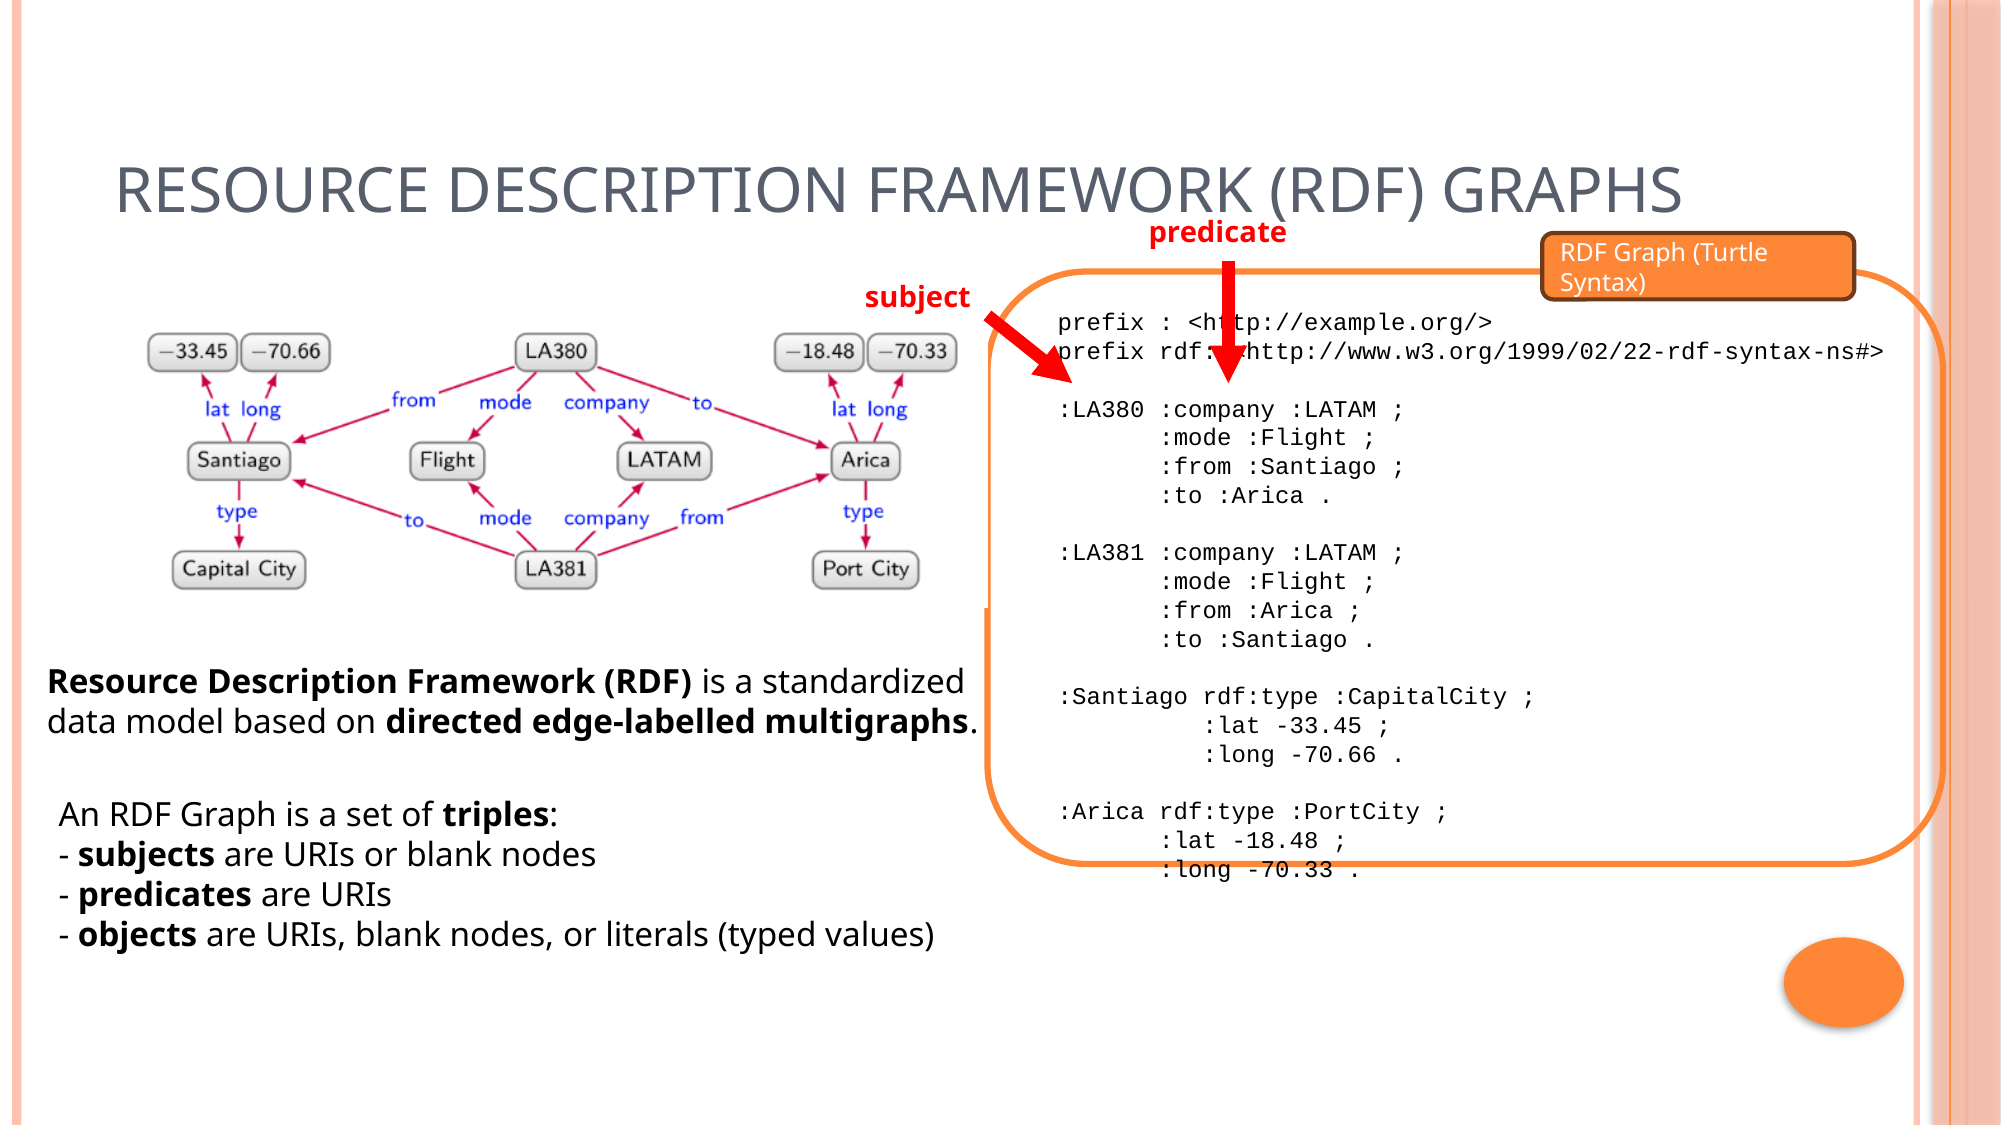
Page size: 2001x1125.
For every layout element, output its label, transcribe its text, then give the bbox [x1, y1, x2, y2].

title Resource Description Framework (RDF) Graphs [99, 45, 1734, 233]
text_box An RDF Graph is a set of triples: - subjects are URIs or blank nodes - predicates are URIs - objects are URIs, blank nodes, or literals (typed values) [43, 785, 951, 961]
text_box [1853, 270, 1916, 299]
text_box RDF Graph (Turtle Syntax) [1540, 230, 1857, 302]
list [136, 314, 988, 609]
text_box Resource Description Framework (RDF) is a standardized data model based on directed edge-labelled multigraphs. [32, 652, 1000, 748]
list prefix : <http://example.org/> prefix rdf: <http://www.w3.org/1999/02/22-rdf-syntax-ns#> :LA380 :company :LATAM ; :mode :Flight ; :from :Santiago ; :to :Arica . :LA381 :company :LATAM ; :mode :Flight ; :from :Arica ; :to :Santiago . :Santiago rdf:type :CapitalCity ; :lat -33.45 ; :long -70.66 . :Arica rdf:type :PortCity ; :lat -18.48 ; :long -70.33 . [1042, 299, 1944, 892]
text_box predicate [1133, 205, 1323, 256]
text_box [1003, 269, 1221, 312]
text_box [986, 314, 1073, 384]
text_box subject [850, 270, 986, 312]
text_box [1235, 269, 1544, 299]
text_box [985, 393, 1042, 856]
